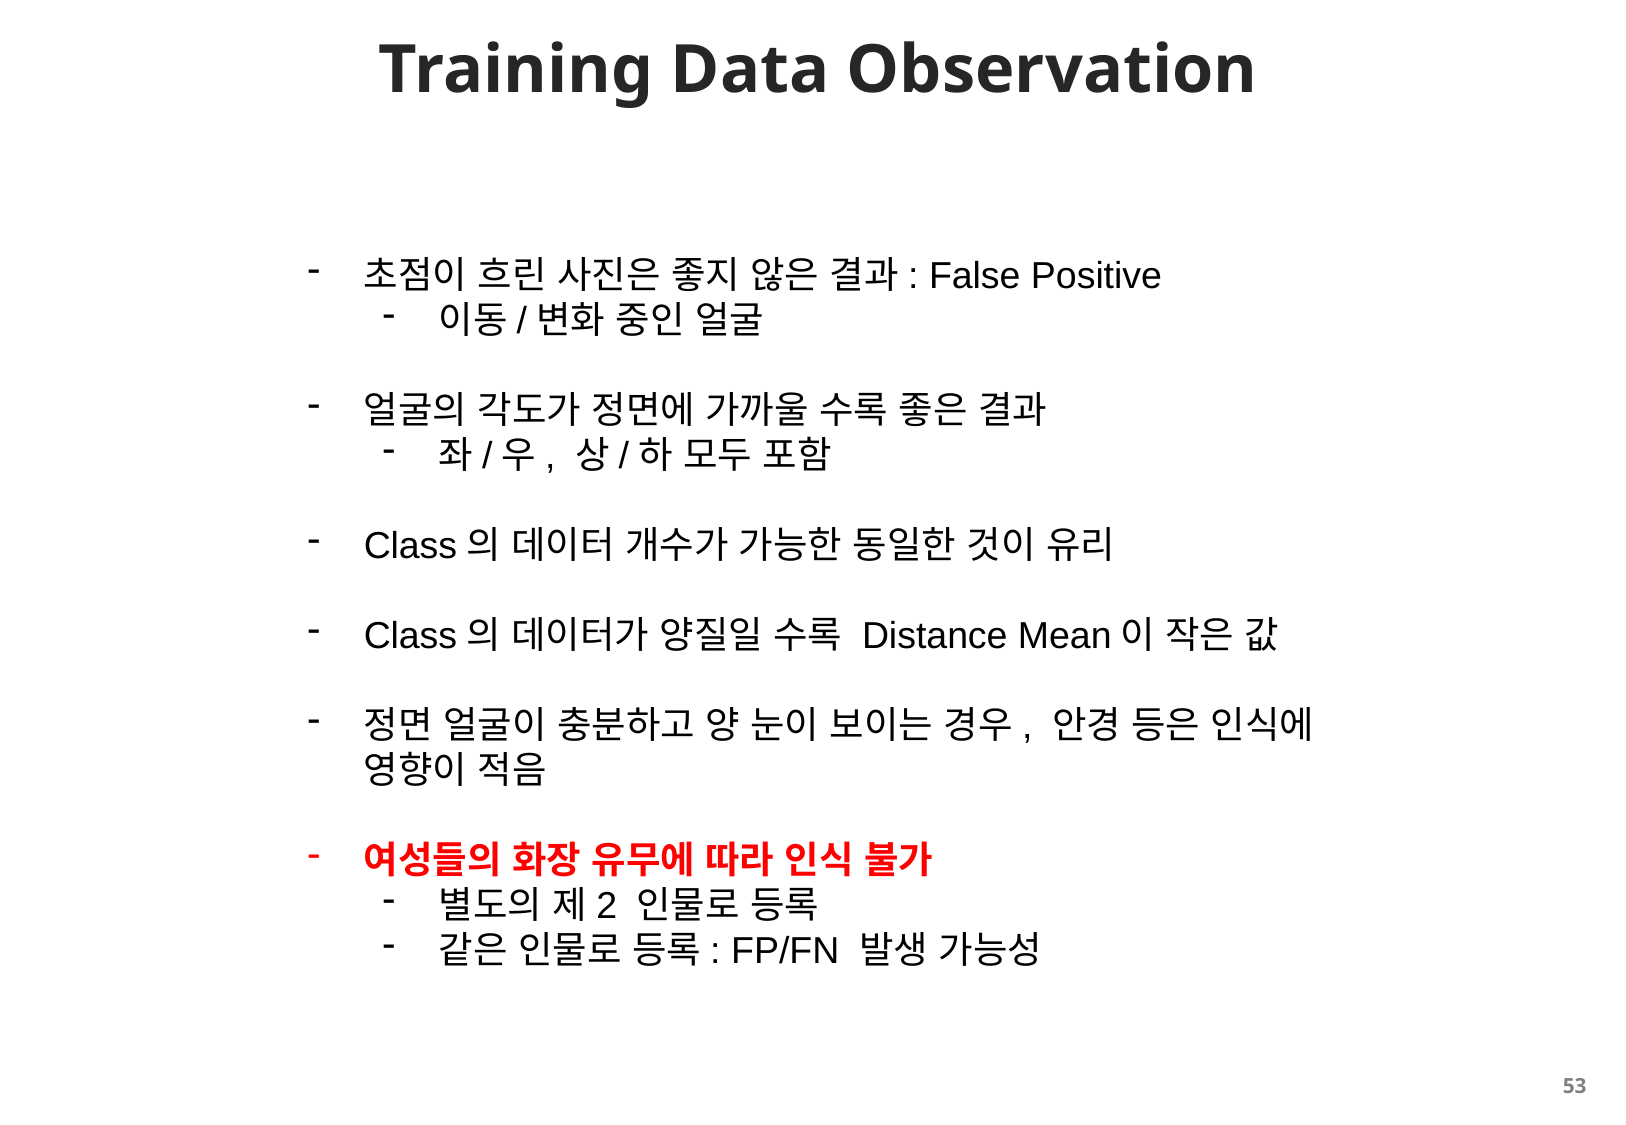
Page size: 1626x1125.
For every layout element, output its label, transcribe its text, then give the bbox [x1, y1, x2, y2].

title Training Data Observation [0, 18, 1625, 114]
text_box 초점이 흐린 사진은 좋지 않은 결과: False Positive 이동/변화 중인 얼굴 얼굴의 각도가 정면에 가까울 수록 좋은 결과 좌/우, 상/하 모두 포함 Class의 데이터 개수가 가능한 동일한 것이 유리 Class의 데이터가 양질일 수록 Distance Mean이 작은 값 정면 얼굴이 충분하고 양 눈이 보이는 경우, 안경 등은 인식에 영향이 적음 여성들의 화장 유무에 따라 인식 불가 별도의 제2 인물로 등록 같은 인물로 등록: FP/FN 발생 가능성 [292, 243, 1356, 979]
